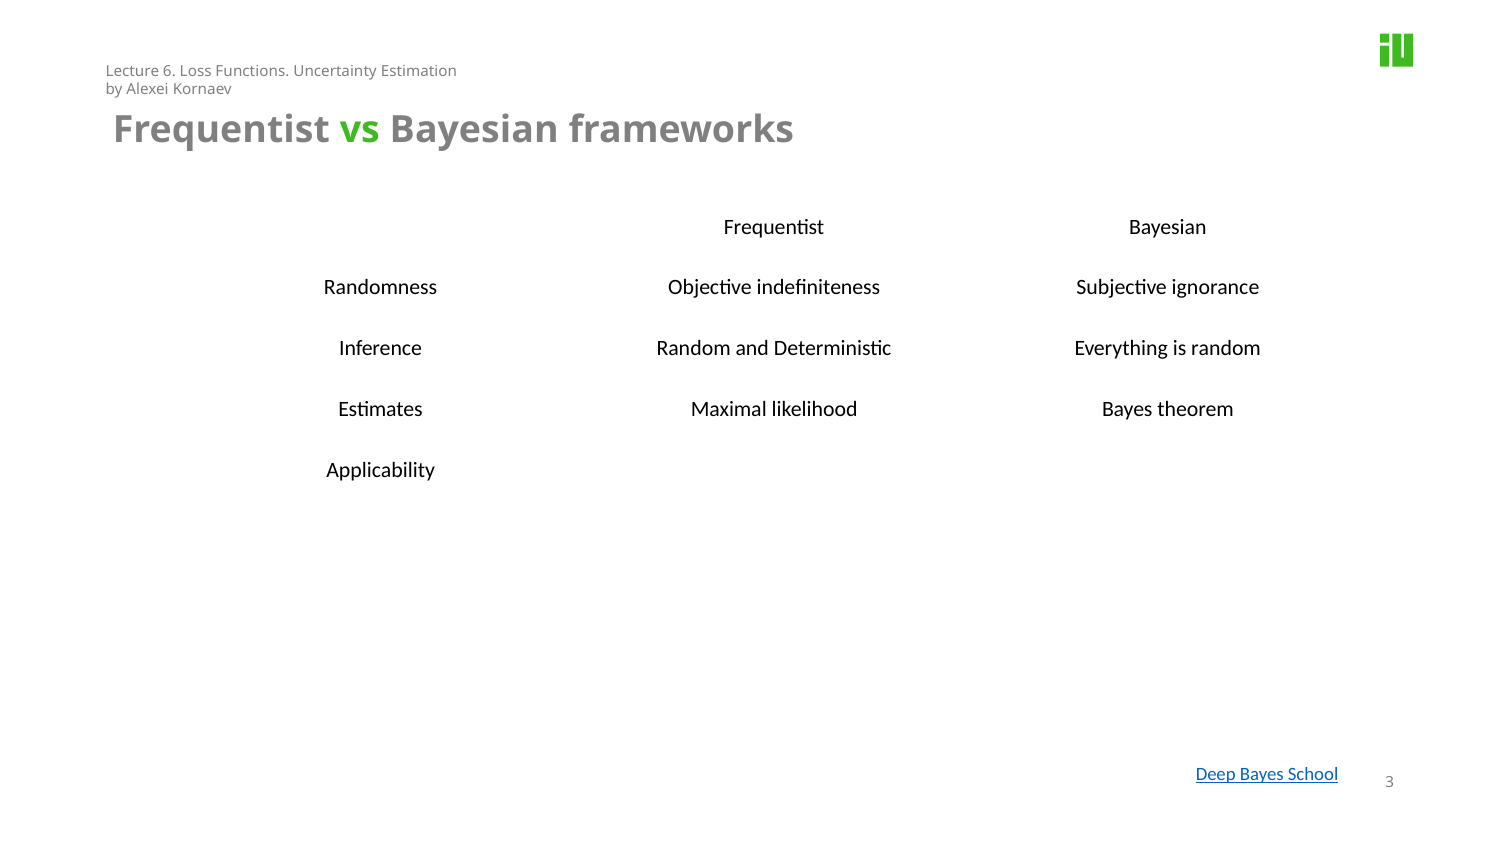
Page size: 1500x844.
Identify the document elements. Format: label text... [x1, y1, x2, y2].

text_box Lecture 6. Loss Functions. Uncertainty Estimation by Alexei Kornaev [98, 57, 605, 102]
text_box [1380, 33, 1414, 67]
text_box Deep Bayes School [1180, 754, 1411, 792]
text_box Frequentist vs Bayesian frameworks [97, 102, 1409, 162]
text_box 3 [1071, 759, 1410, 805]
